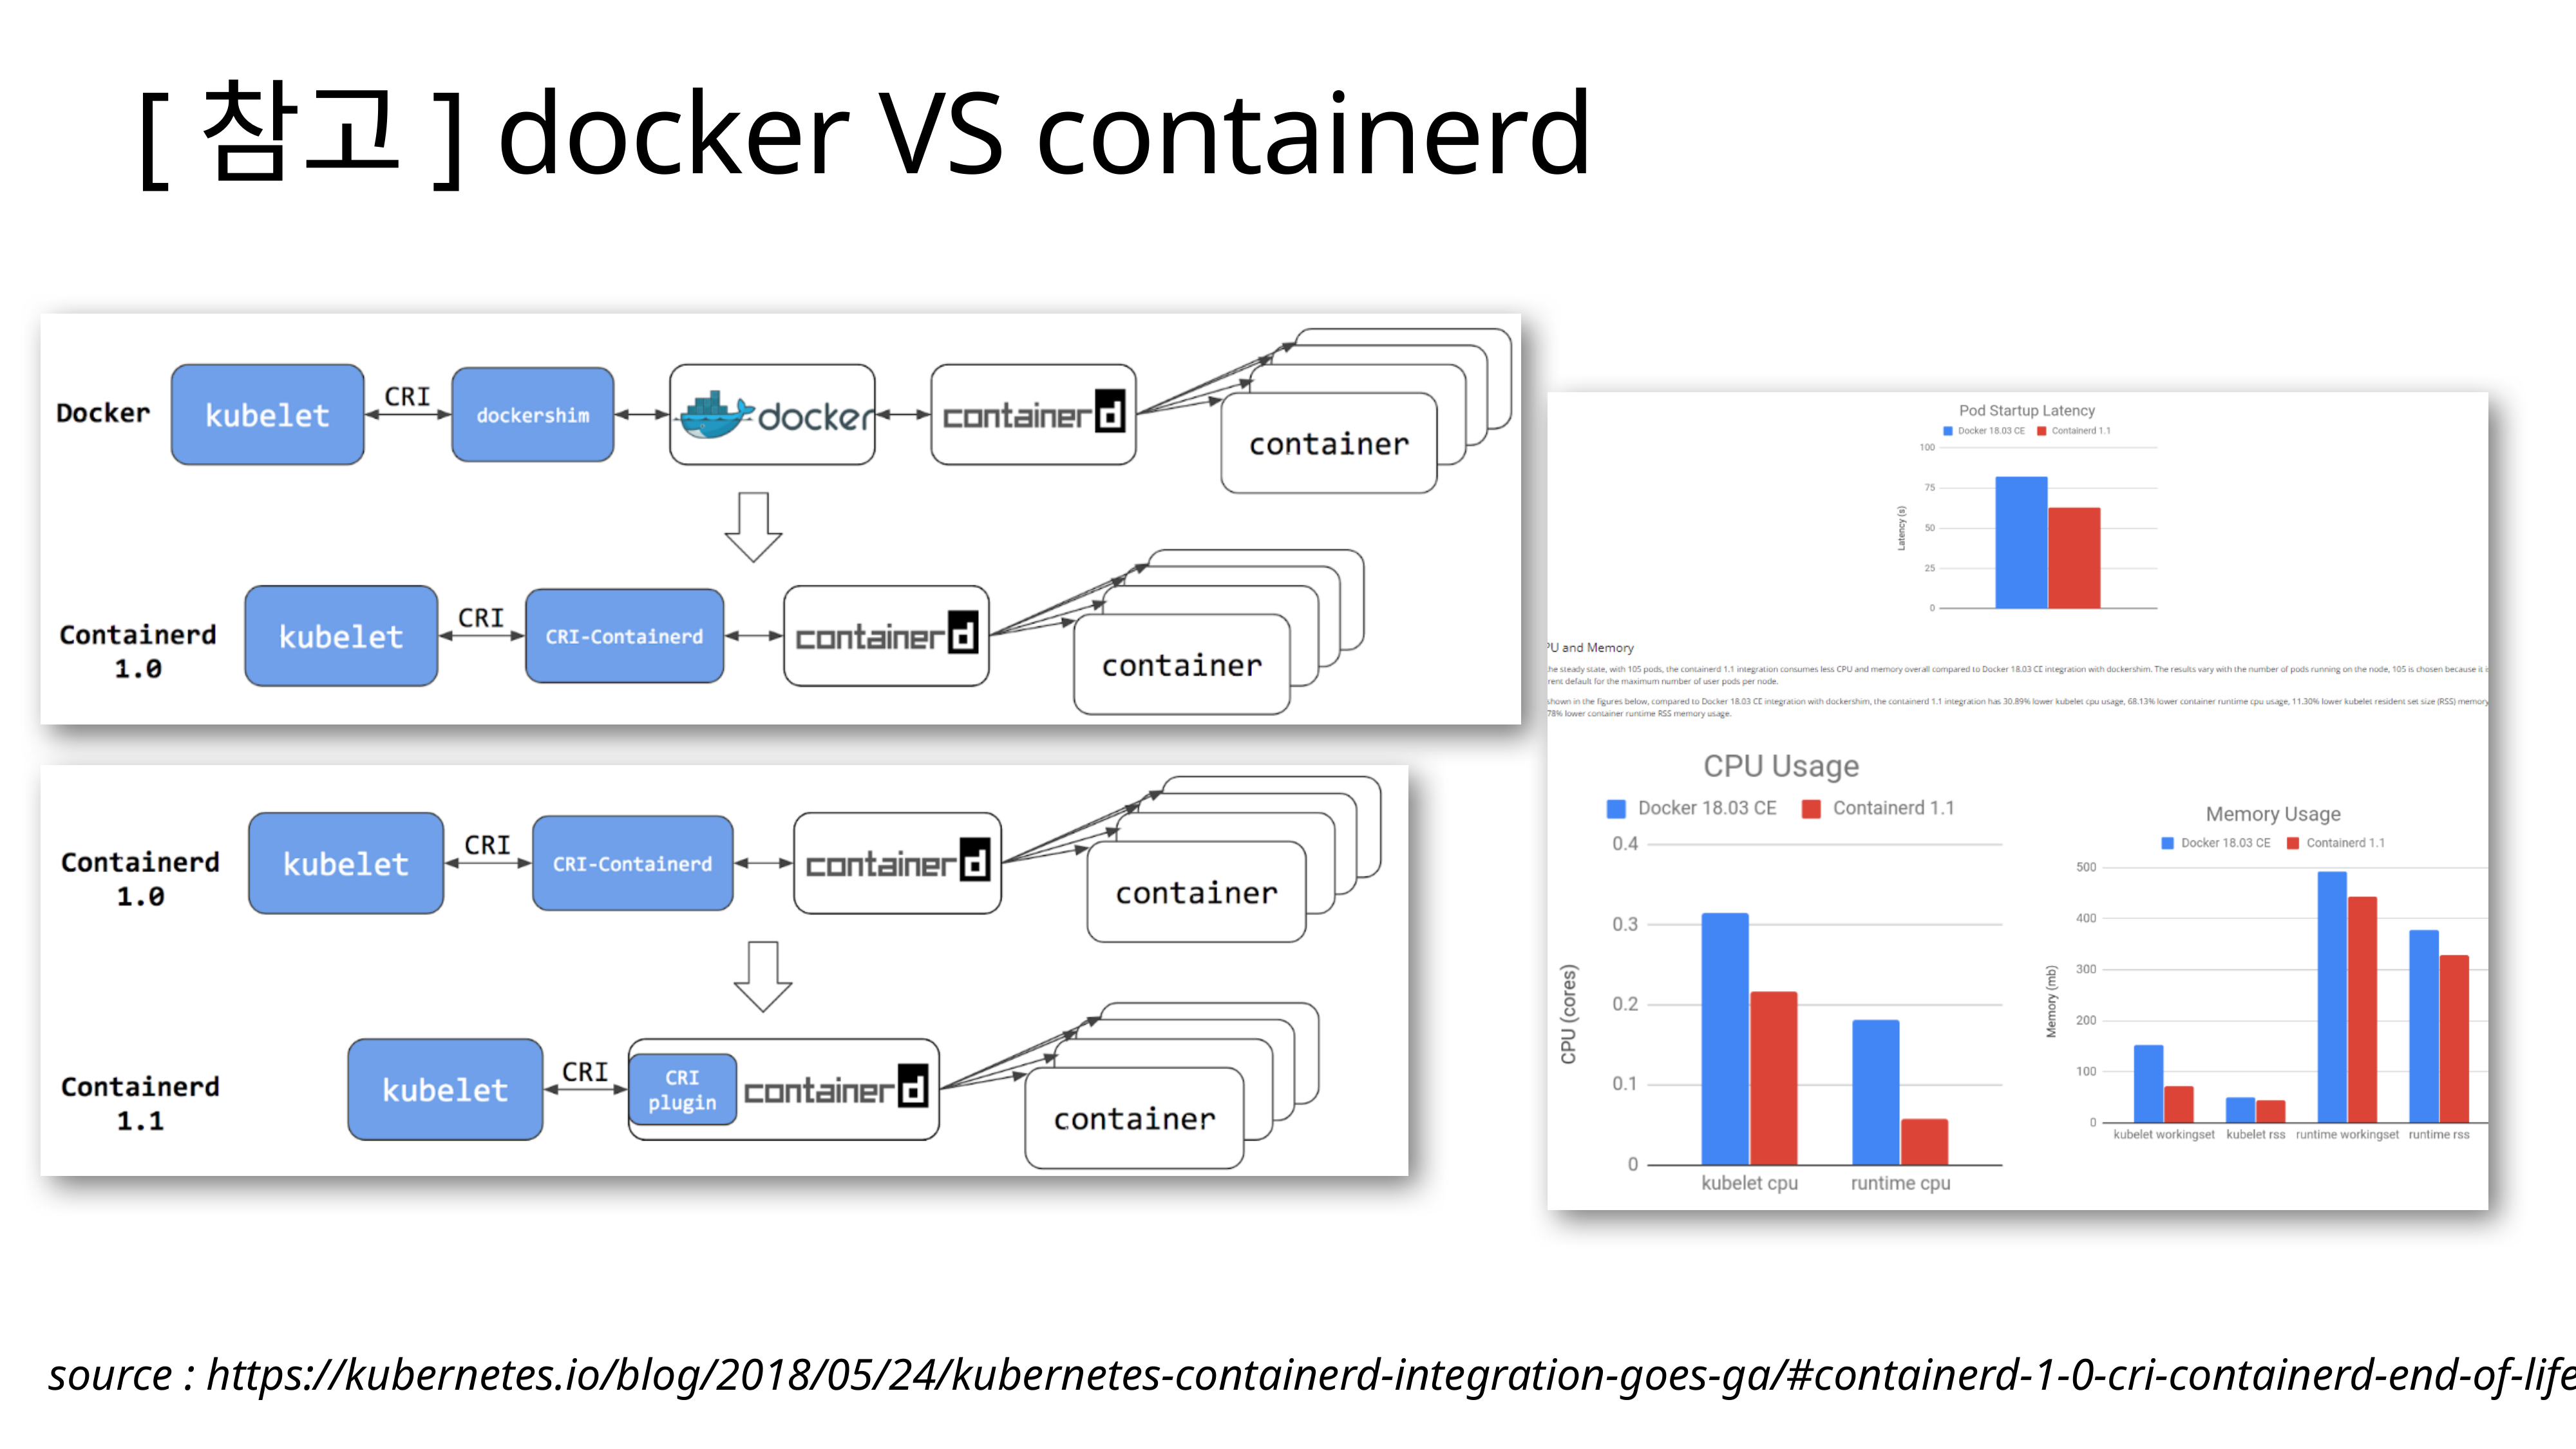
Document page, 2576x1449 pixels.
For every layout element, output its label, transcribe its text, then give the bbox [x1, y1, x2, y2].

picture [41, 765, 1408, 1177]
text_box source : https://kubernetes.io/blog/2018/05/24/kubernetes-containerd-integration-goes-ga/#containerd-1-0-cri-containerd-end-of-life [43, 1347, 2576, 1405]
picture [1547, 392, 2489, 1210]
title [참고] docker VS containerd [128, 81, 2448, 265]
picture [41, 313, 1521, 725]
